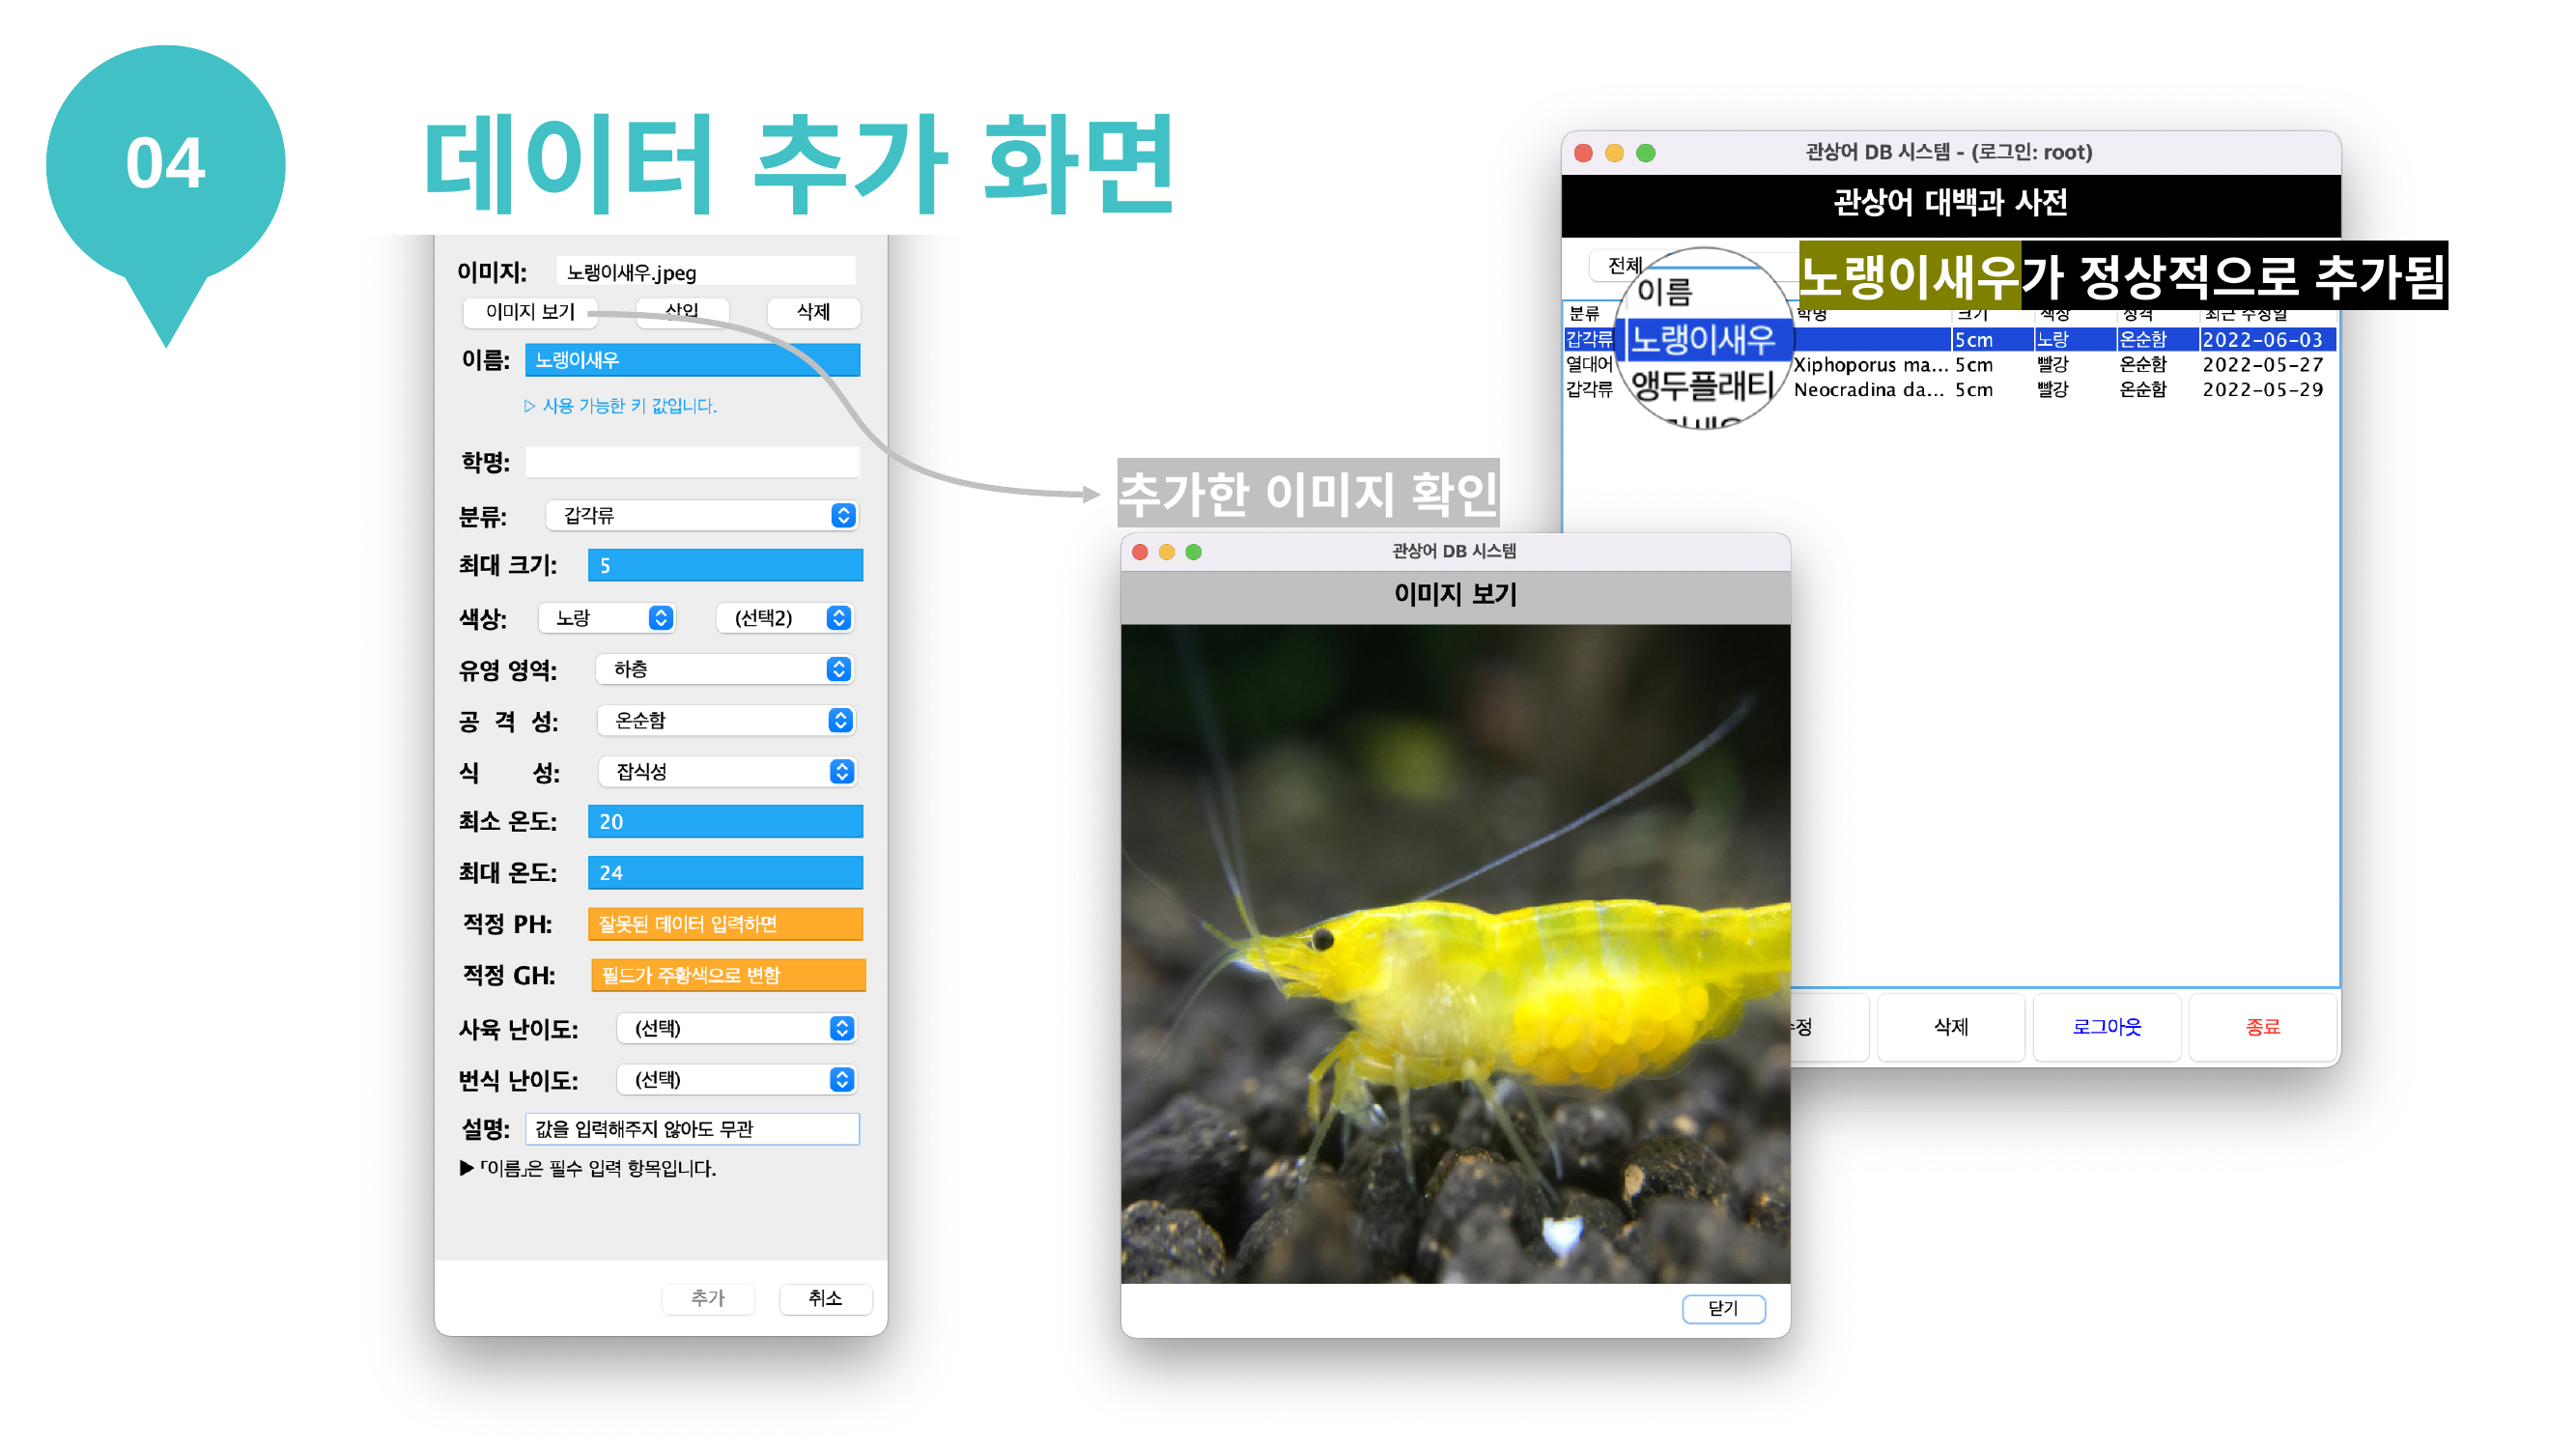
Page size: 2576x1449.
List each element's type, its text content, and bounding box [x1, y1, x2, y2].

picture [350, 235, 973, 1448]
text_box 04 [105, 108, 227, 211]
picture [1046, 71, 2429, 1436]
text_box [587, 313, 1102, 496]
text_box [45, 44, 286, 349]
text_box 추가한 이미지 확인 [1107, 458, 1469, 481]
text_box 데이터 추가 화면 [350, 89, 1252, 235]
text_box 노랭이새우가 정상적으로 추가됨 [2432, 241, 2463, 313]
